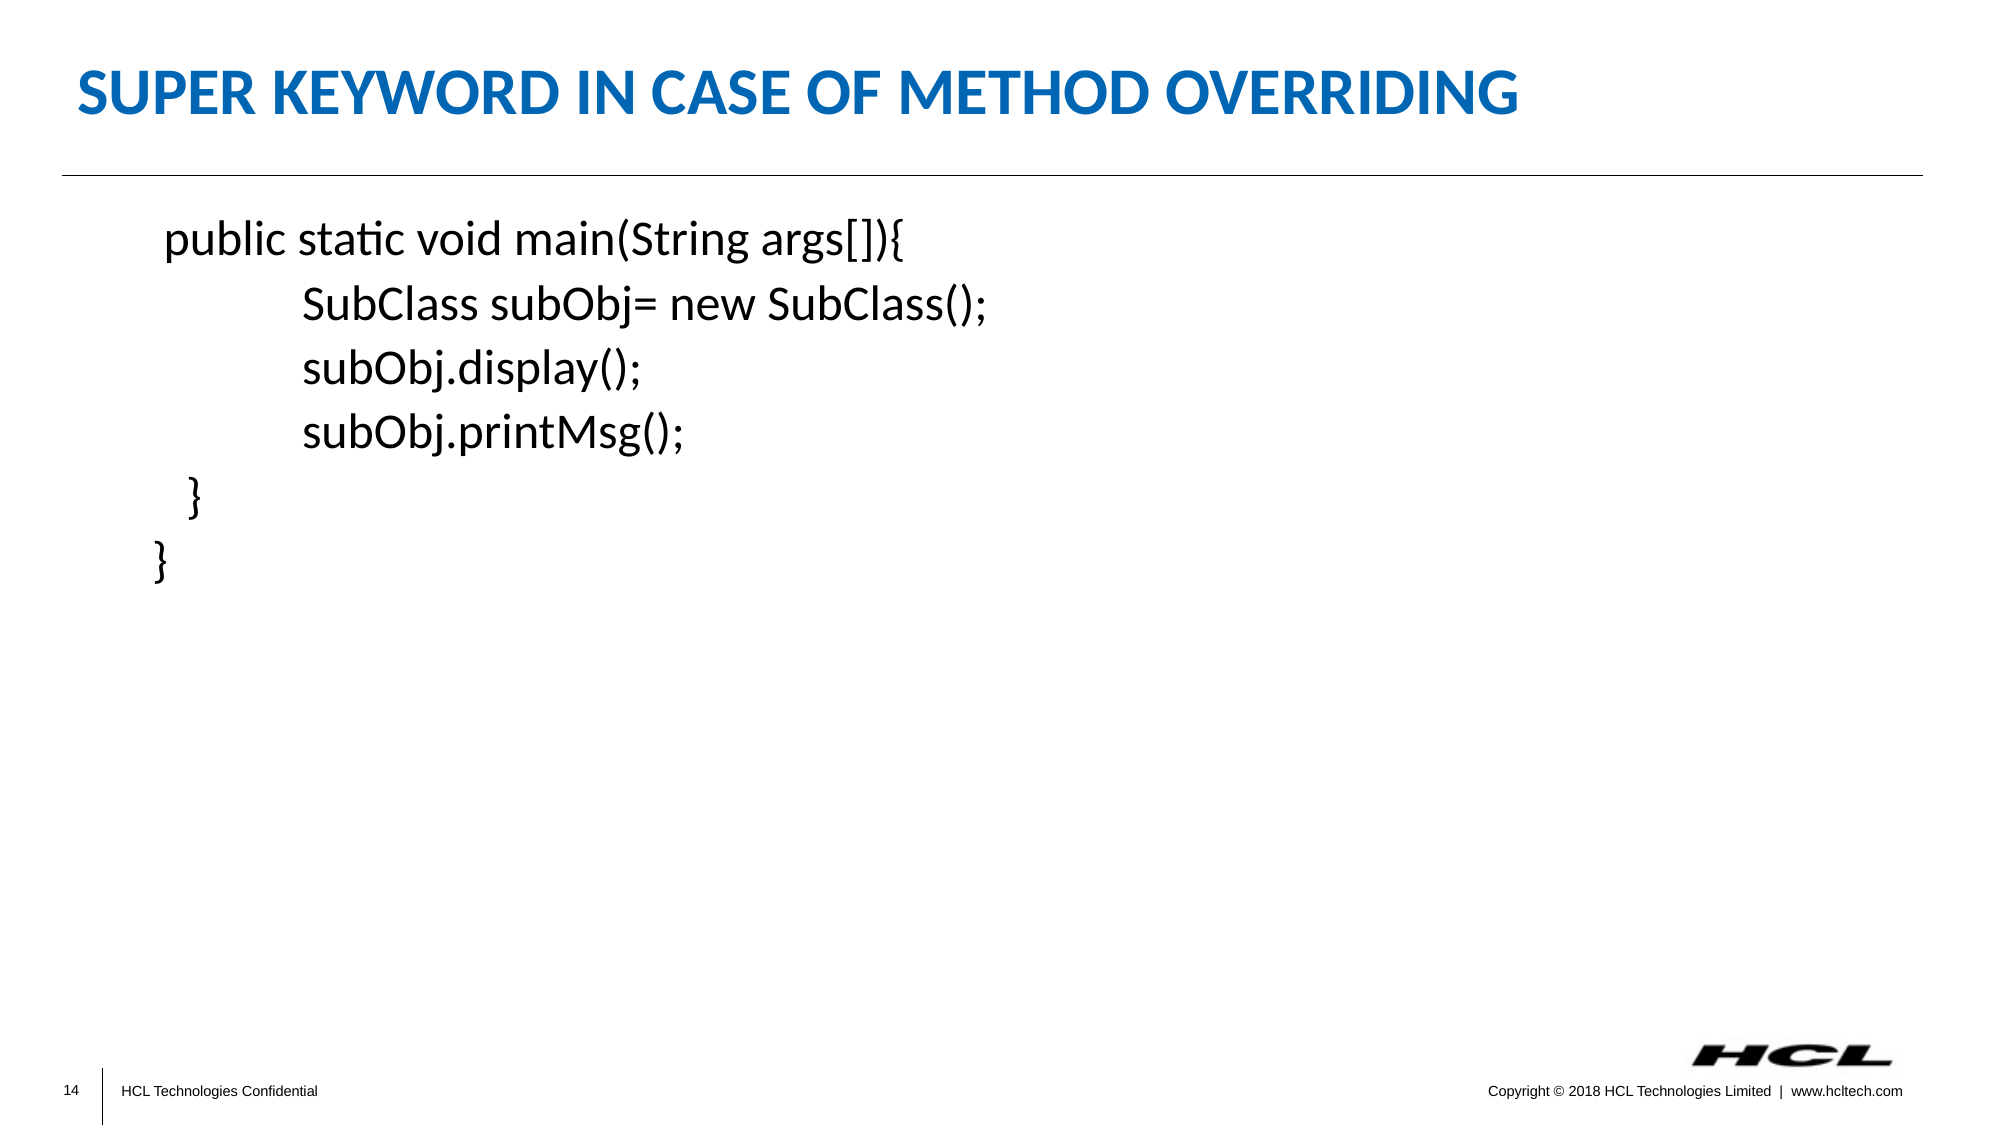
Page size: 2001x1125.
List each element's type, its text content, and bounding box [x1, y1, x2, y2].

list public static void main(String args[]){ SubClass subObj= new SubClass(); subObj.display(); subObj.printMsg(); } } [62, 204, 1924, 1014]
title super keyword in case of method overriding [62, 42, 1781, 144]
picture [1660, 1024, 1924, 1080]
